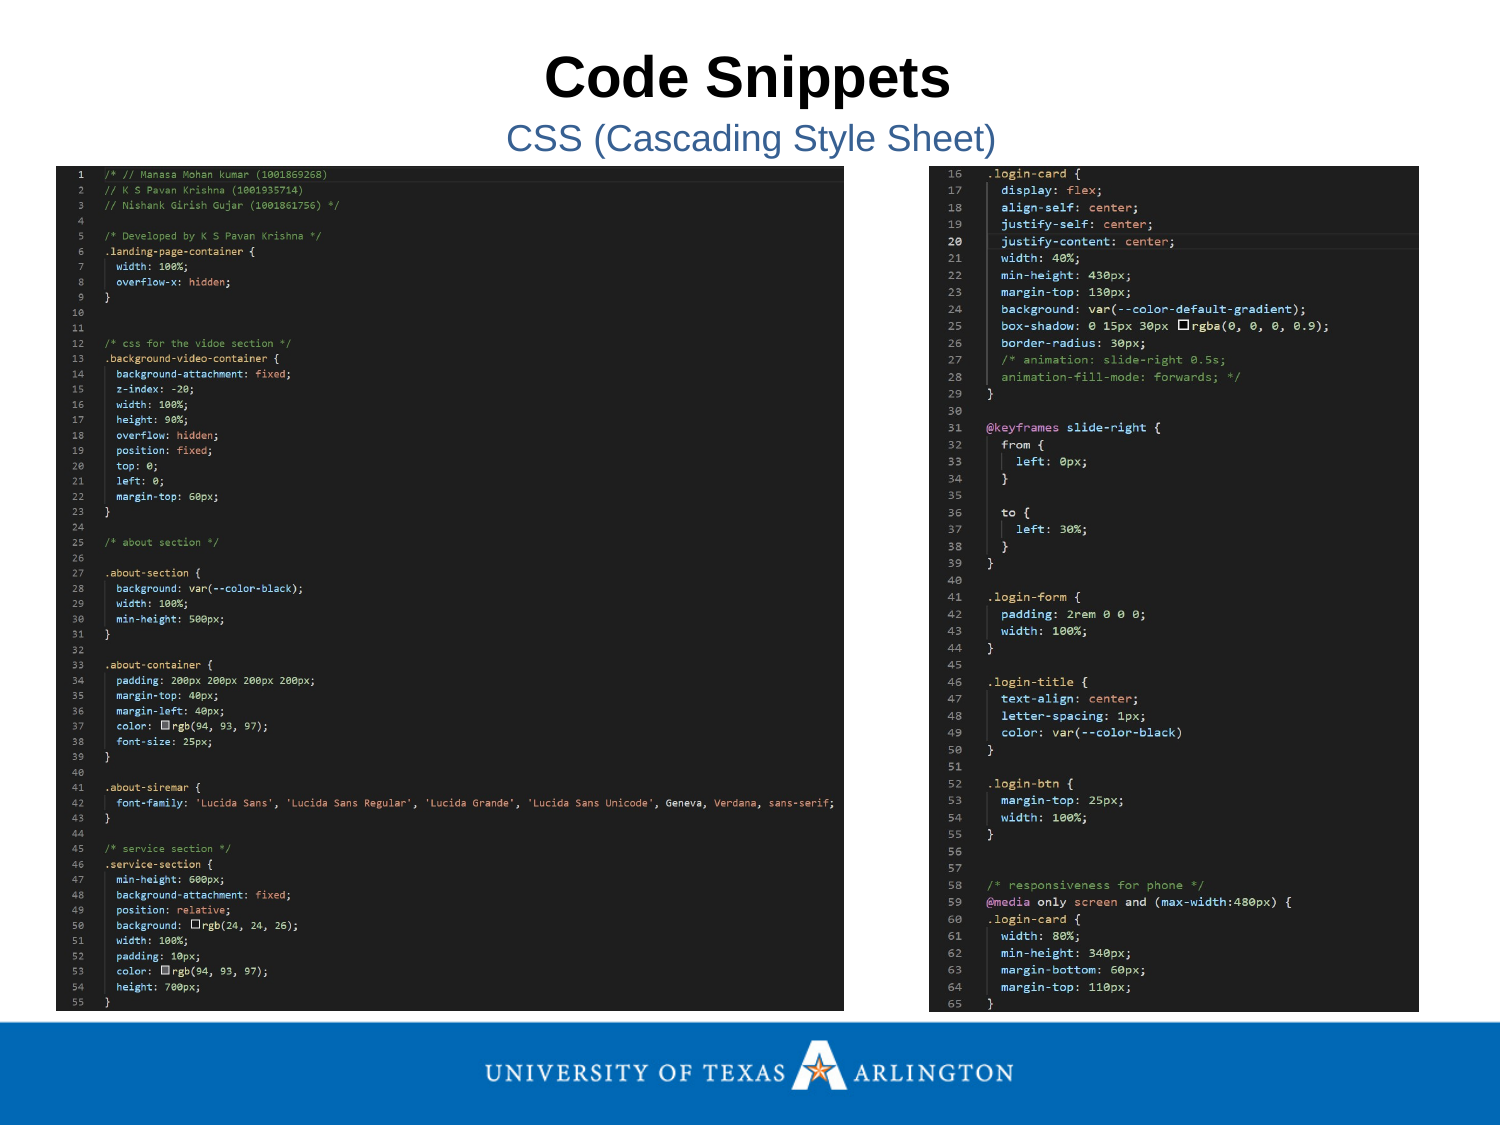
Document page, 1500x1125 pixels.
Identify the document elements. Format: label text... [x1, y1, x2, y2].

text_box CSS (Cascading Style Sheet) [213, 106, 1291, 167]
picture [0, 0, 1500, 1125]
text_box Code Snippets [209, 31, 1287, 117]
